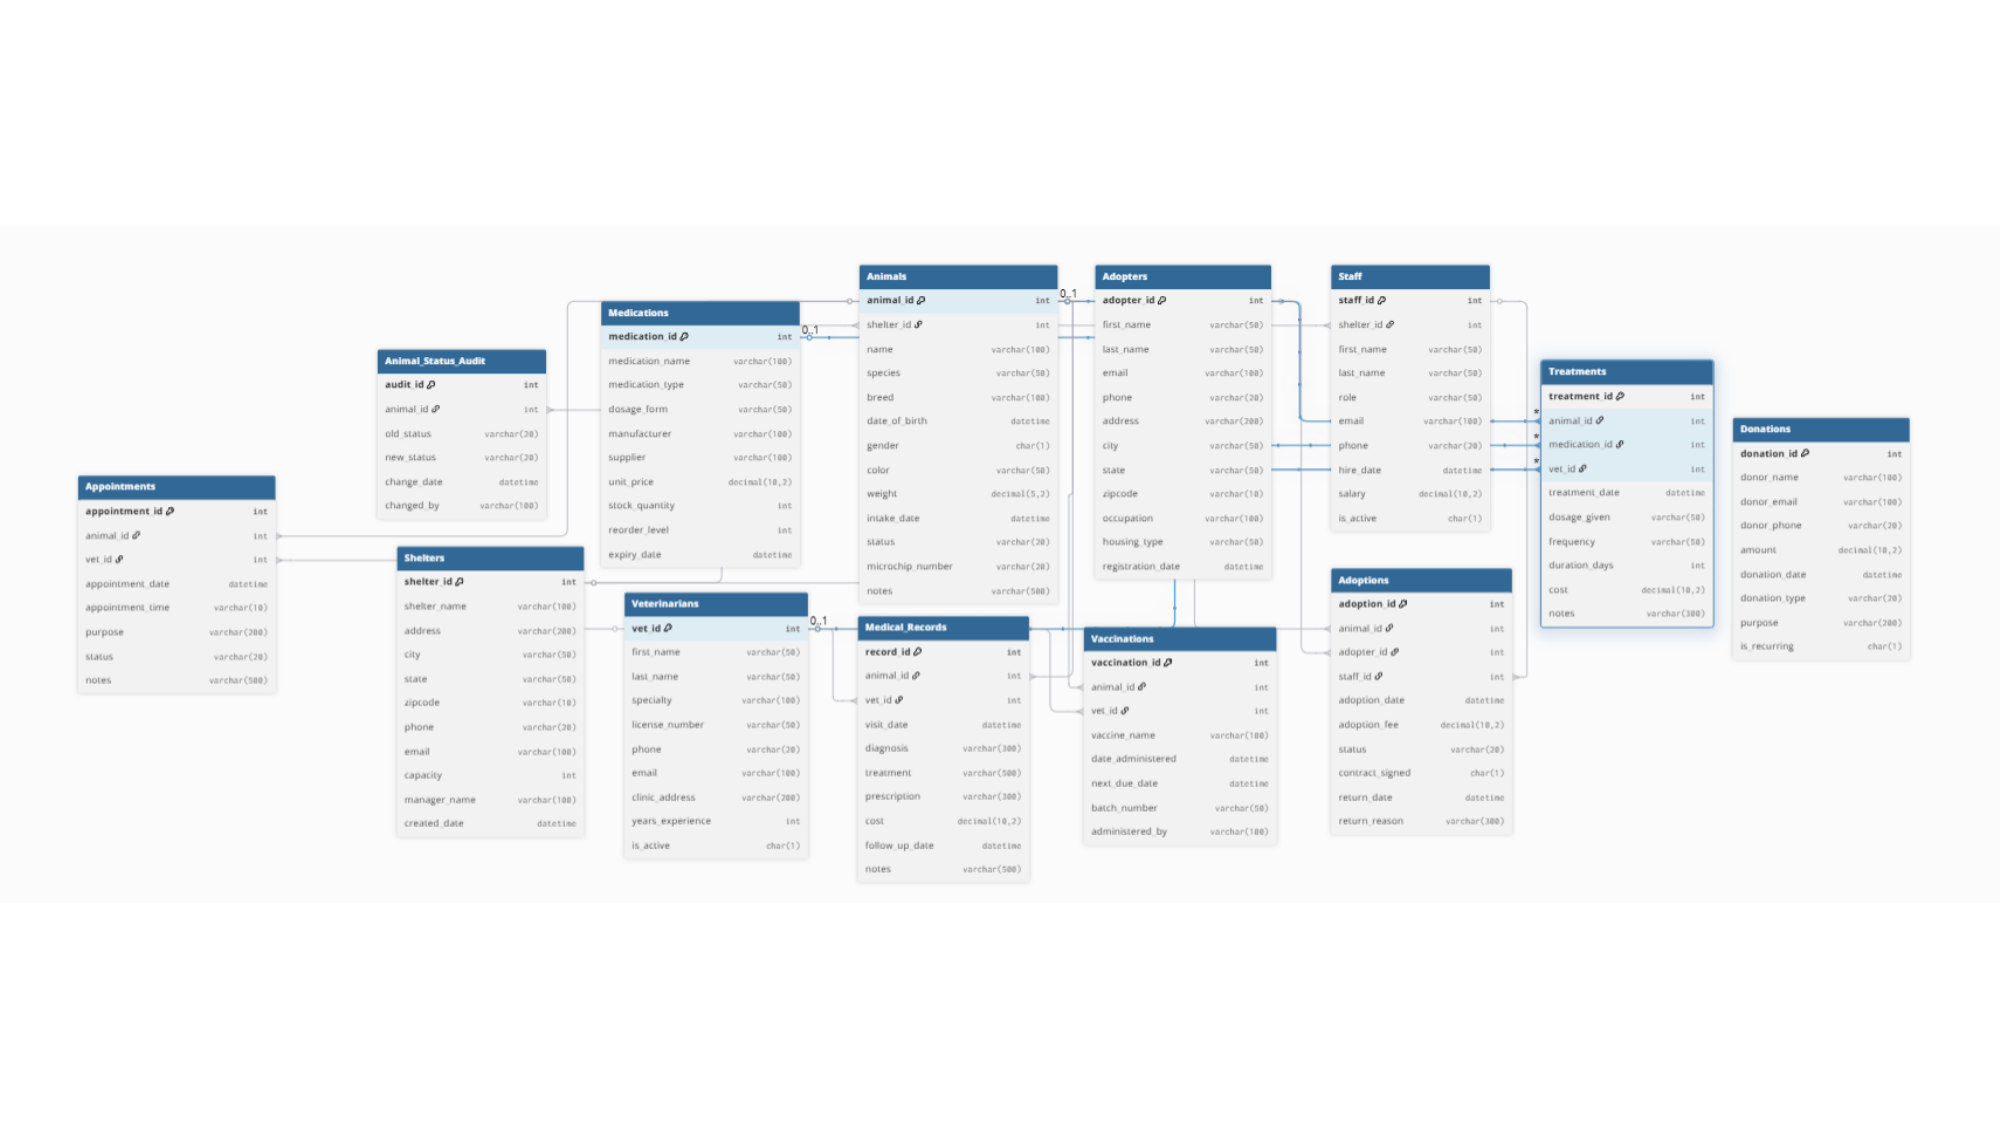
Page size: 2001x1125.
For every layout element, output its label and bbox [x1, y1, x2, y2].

picture [0, 226, 2000, 903]
